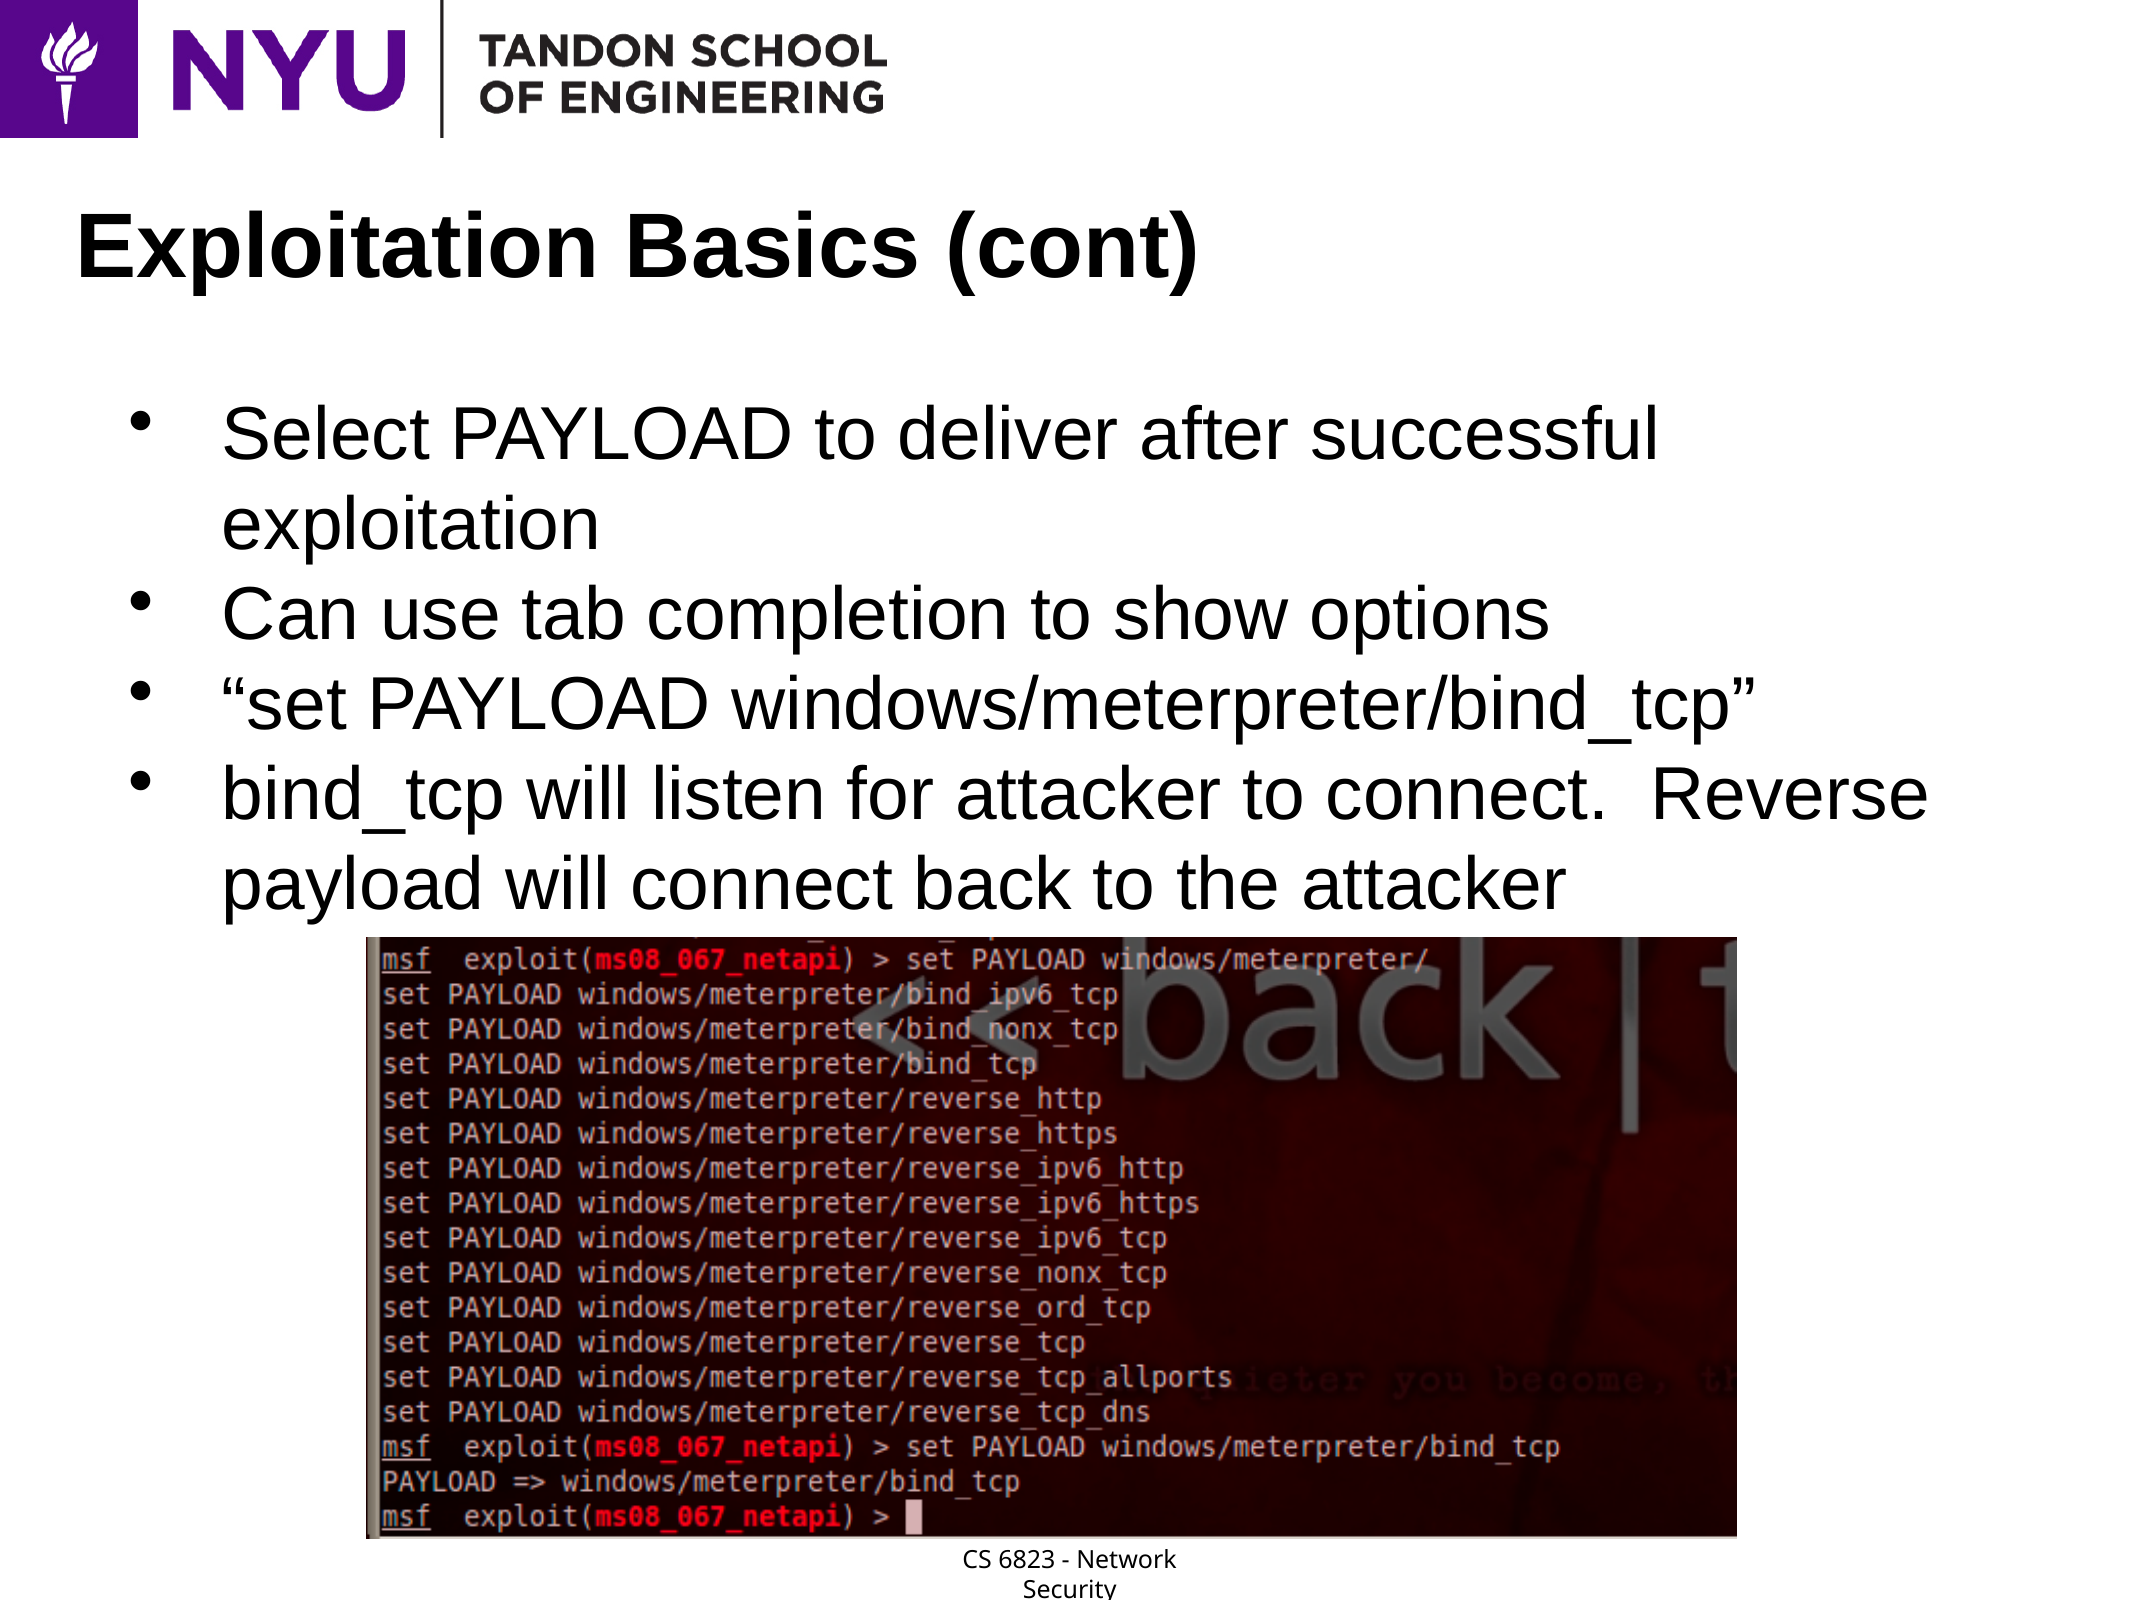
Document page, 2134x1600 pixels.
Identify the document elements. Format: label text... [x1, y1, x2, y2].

picture [0, 0, 887, 138]
list Select PAYLOAD to deliver after successful exploitation Can use tab completion to show options “set PAYLOAD windows/meterpreter/bind_tcp” bind_tcp will listen for attacker to connect. Reverse payload will connect back to the attacker [106, 373, 2027, 1430]
picture [366, 937, 1737, 1539]
title Exploitation Basics (cont) [54, 174, 2057, 301]
